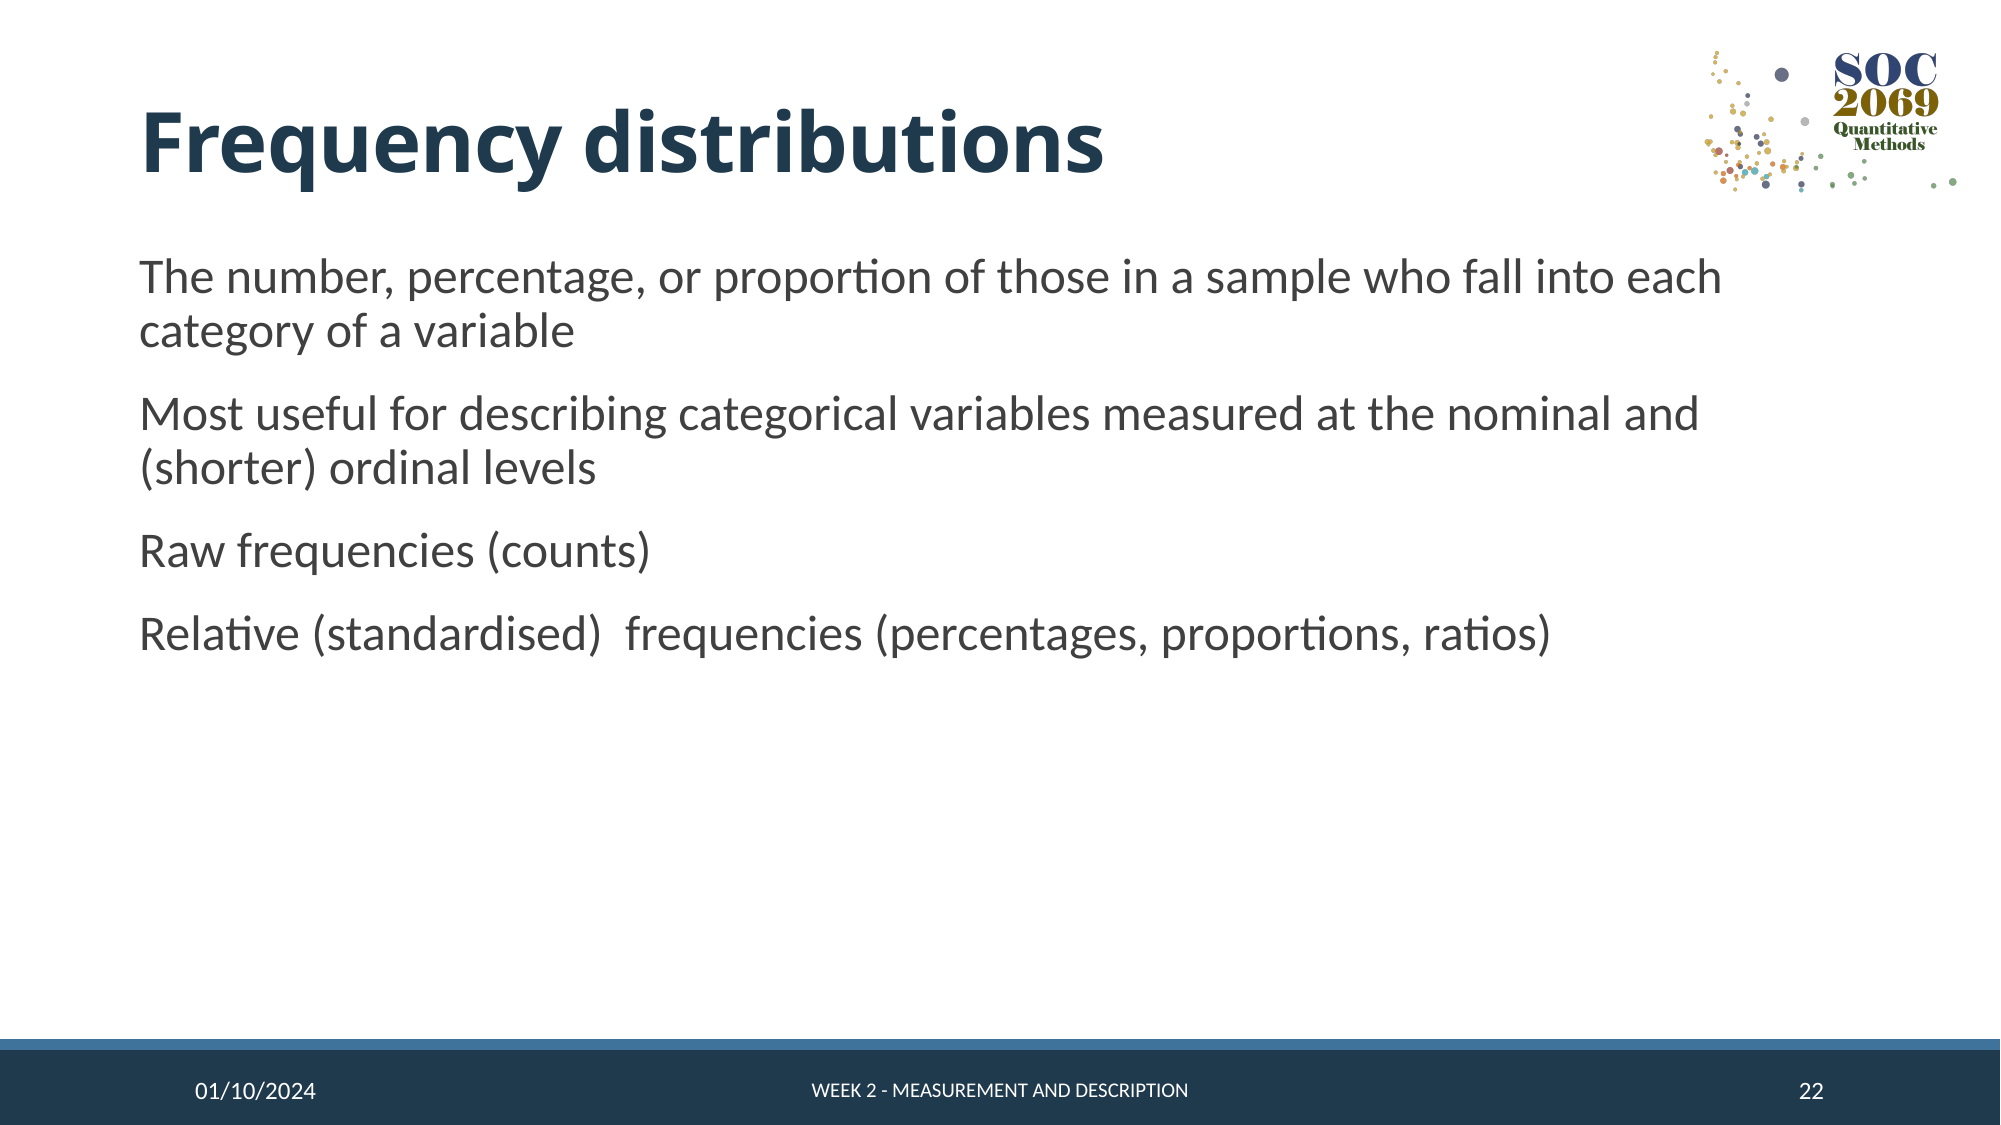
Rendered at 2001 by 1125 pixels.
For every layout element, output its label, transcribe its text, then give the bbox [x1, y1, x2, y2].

list The number, percentage, or proportion of those in a sample who fall into each category of a variable Most useful for describing categorical variables measured at the nominal and (shorter) ordinal levels Raw frequencies (counts) Relative (standardised) frequencies (percentages, proportions, ratios) [124, 242, 1830, 1011]
picture [1695, 46, 1965, 197]
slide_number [180, 1059, 586, 1120]
footer Week 2 - Measurement and Description [604, 1059, 1396, 1120]
slide_number 22 [1624, 1059, 1840, 1120]
title Frequency distributions [124, 47, 1675, 197]
